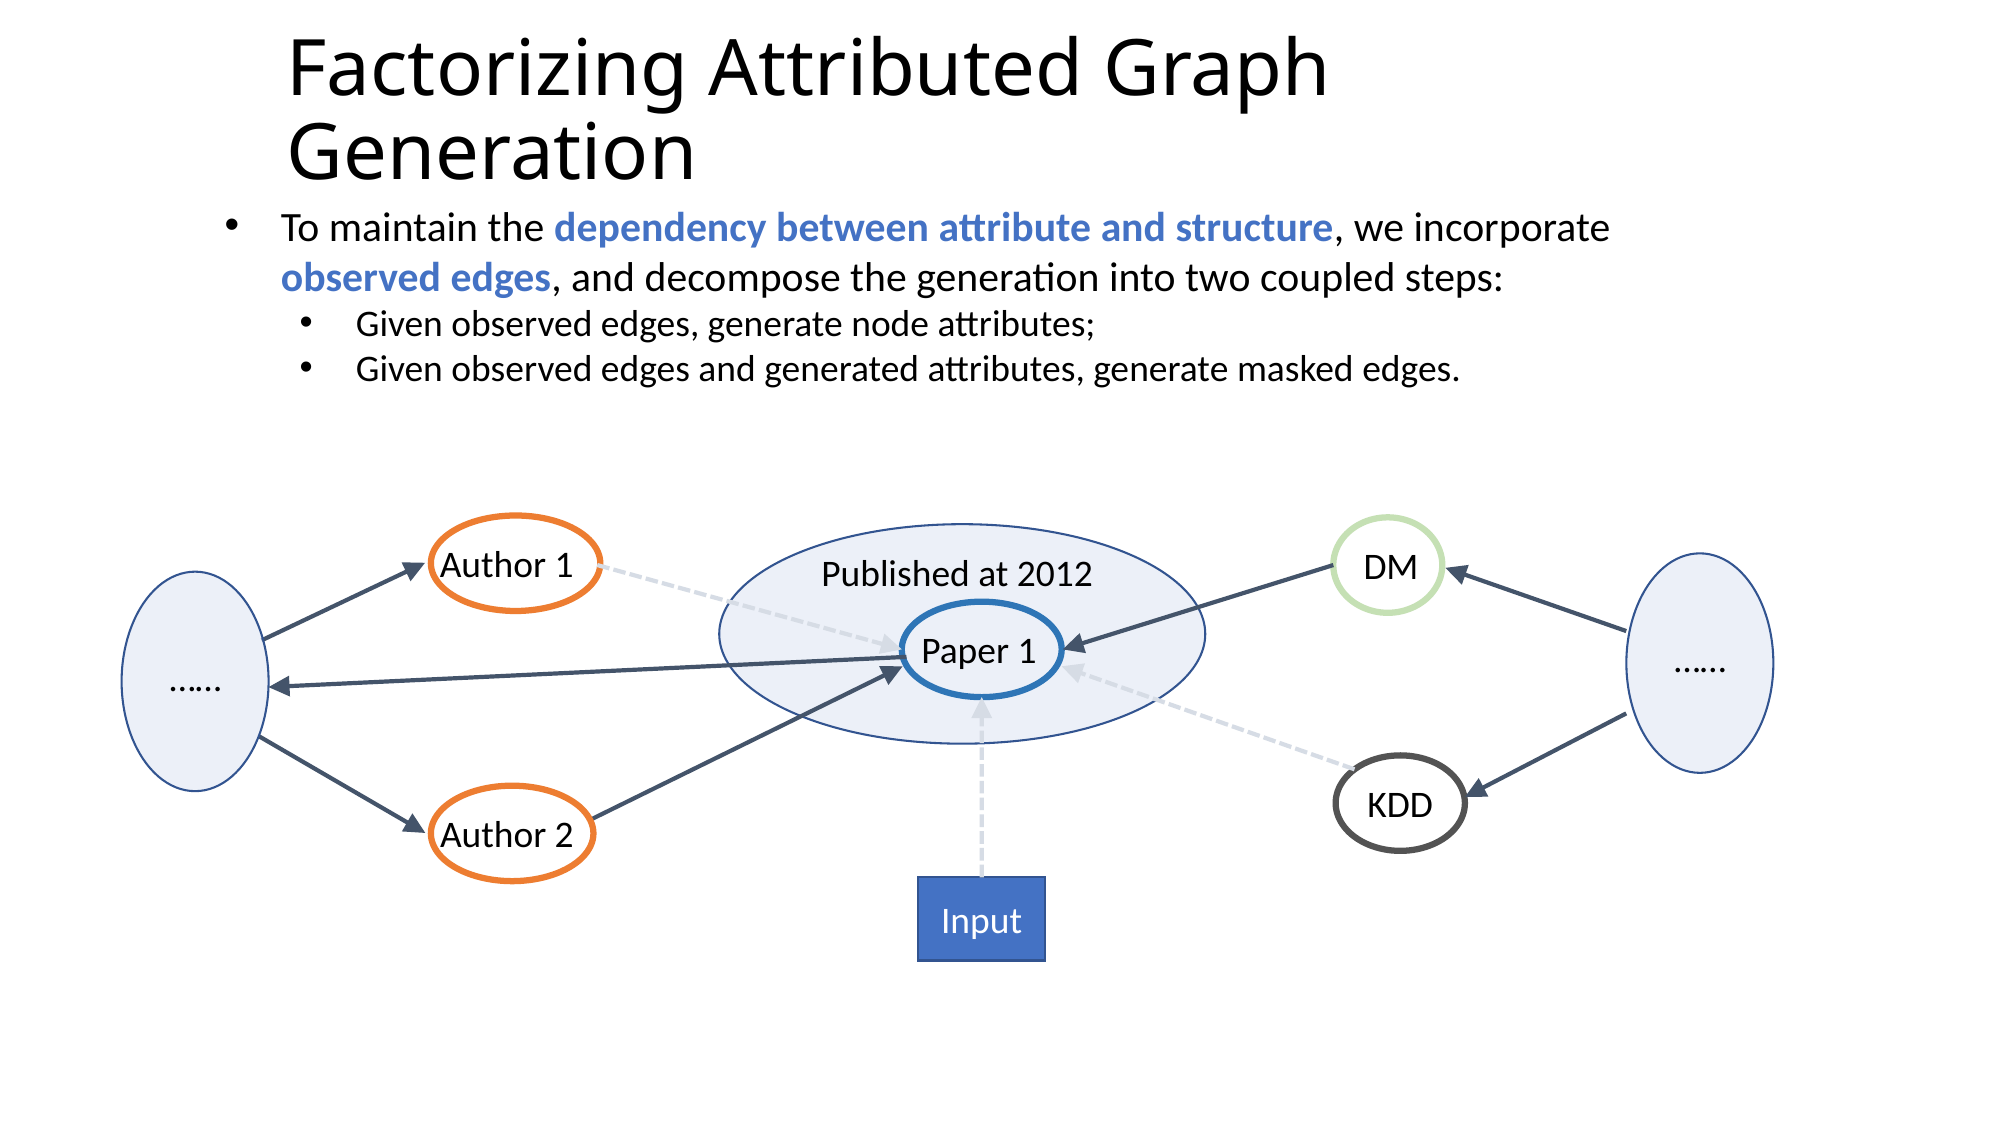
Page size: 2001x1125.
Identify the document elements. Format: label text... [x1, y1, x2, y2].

text_box Paper 1 [906, 619, 1226, 679]
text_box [424, 515, 713, 611]
text_box To maintain the dependency between attribute and structure, we incorporate observed edges, and decompose the generation into two coupled steps: Given observed edges, generate node attributes; Given observed edges and generated attributes, generate masked edges. [209, 191, 1756, 397]
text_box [1335, 755, 1465, 851]
text_box [900, 632, 906, 654]
text_box [829, 523, 1096, 541]
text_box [1445, 567, 1627, 632]
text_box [268, 656, 907, 688]
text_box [588, 688, 903, 821]
text_box …… [1659, 627, 1797, 688]
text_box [258, 736, 426, 834]
text_box [772, 548, 806, 564]
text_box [425, 785, 701, 882]
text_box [1062, 564, 1334, 650]
text_box [120, 570, 268, 793]
text_box [903, 679, 981, 745]
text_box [1061, 666, 1355, 770]
text_box Input [917, 876, 1046, 962]
text_box Published at 2012 [806, 541, 1233, 602]
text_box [597, 564, 902, 650]
text_box [918, 602, 1046, 619]
text_box [902, 602, 956, 638]
text_box [1625, 552, 1773, 774]
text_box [261, 563, 425, 641]
text_box [917, 679, 1047, 699]
text_box [1007, 602, 1062, 619]
title Factorizing Attributed Graph Generation [271, 20, 1720, 191]
text_box …… [154, 646, 292, 706]
text_box [982, 679, 1061, 745]
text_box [1333, 517, 1443, 613]
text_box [1464, 713, 1627, 798]
text_box [720, 650, 901, 656]
